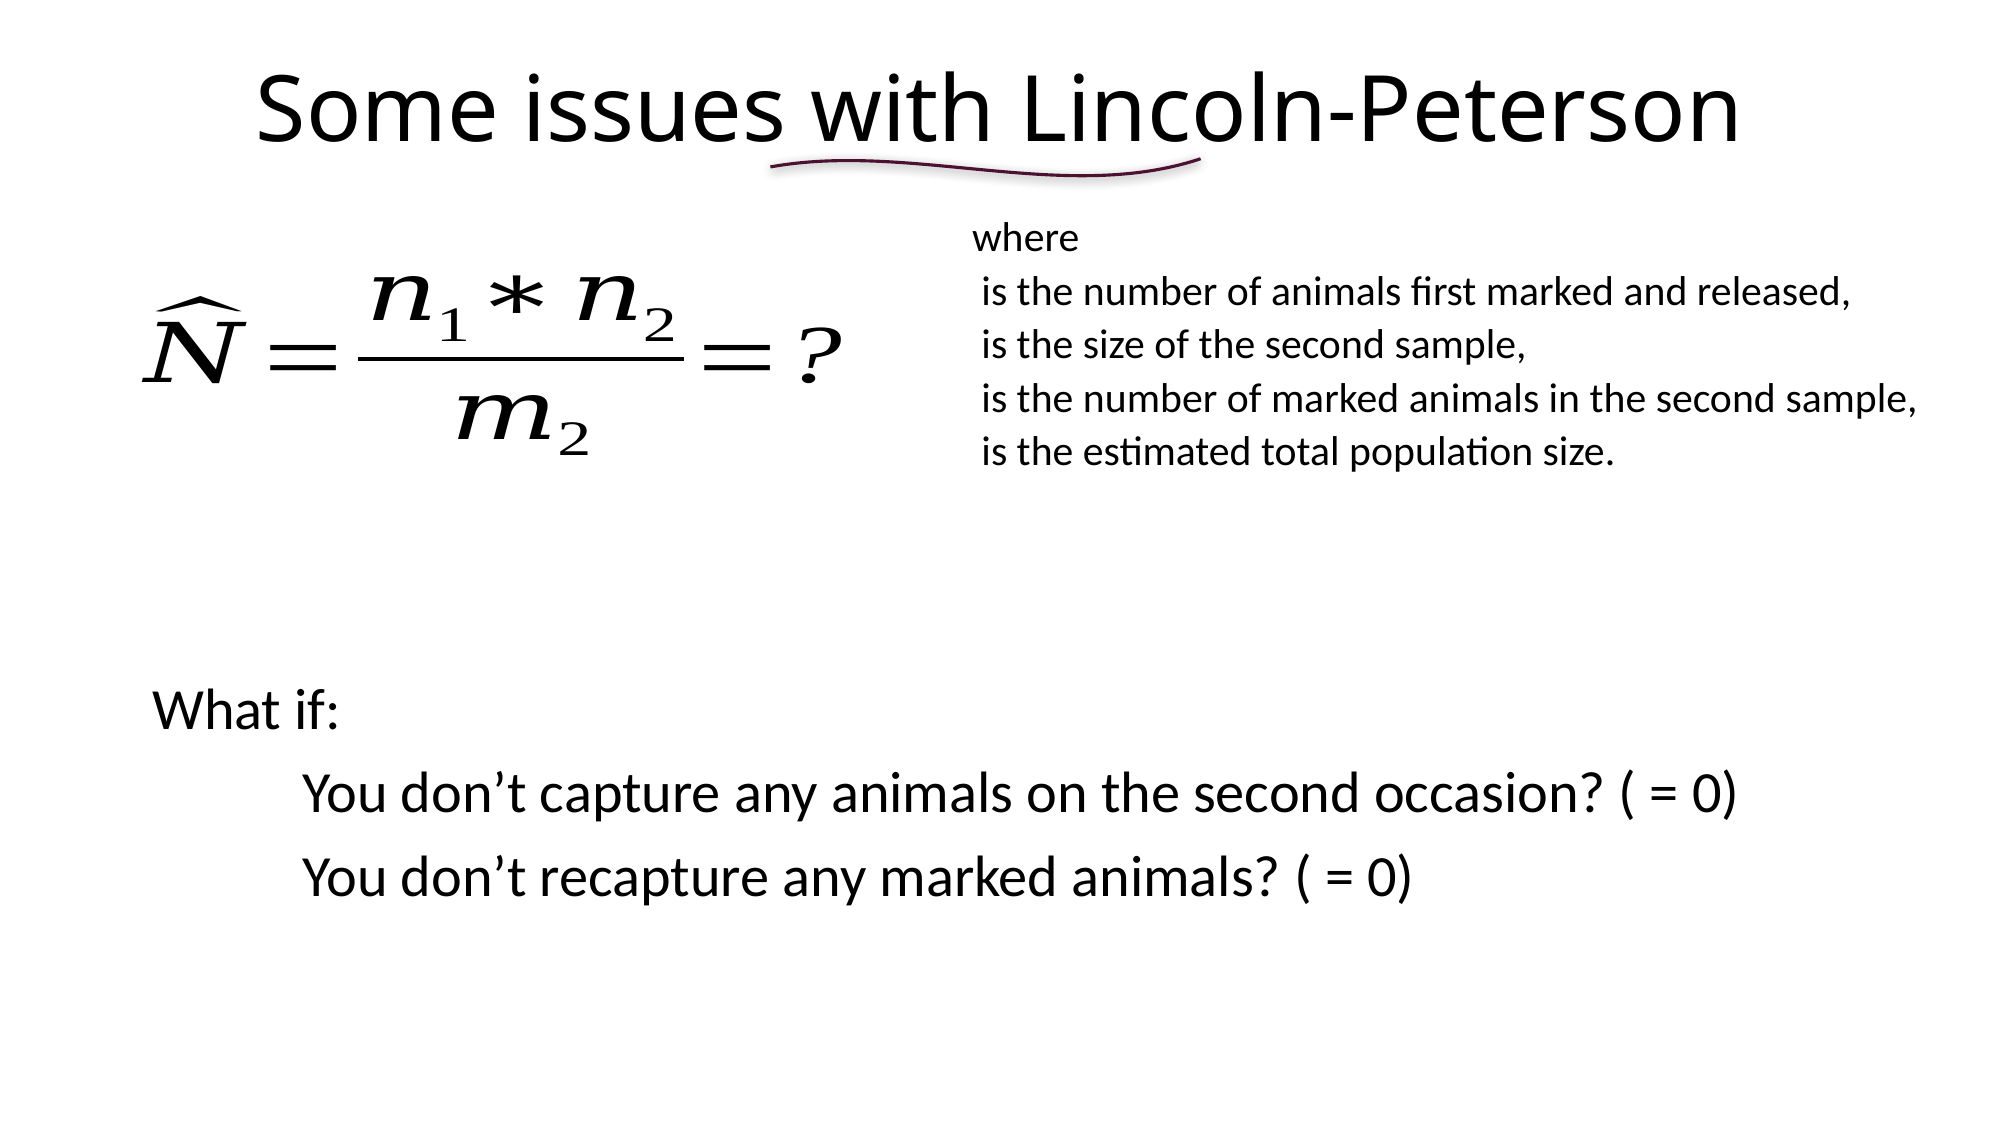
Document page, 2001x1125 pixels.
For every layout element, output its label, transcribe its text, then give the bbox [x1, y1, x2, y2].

title Some issues with Lincoln-Peterson [0, 3, 2000, 221]
text_box [770, 158, 1201, 176]
